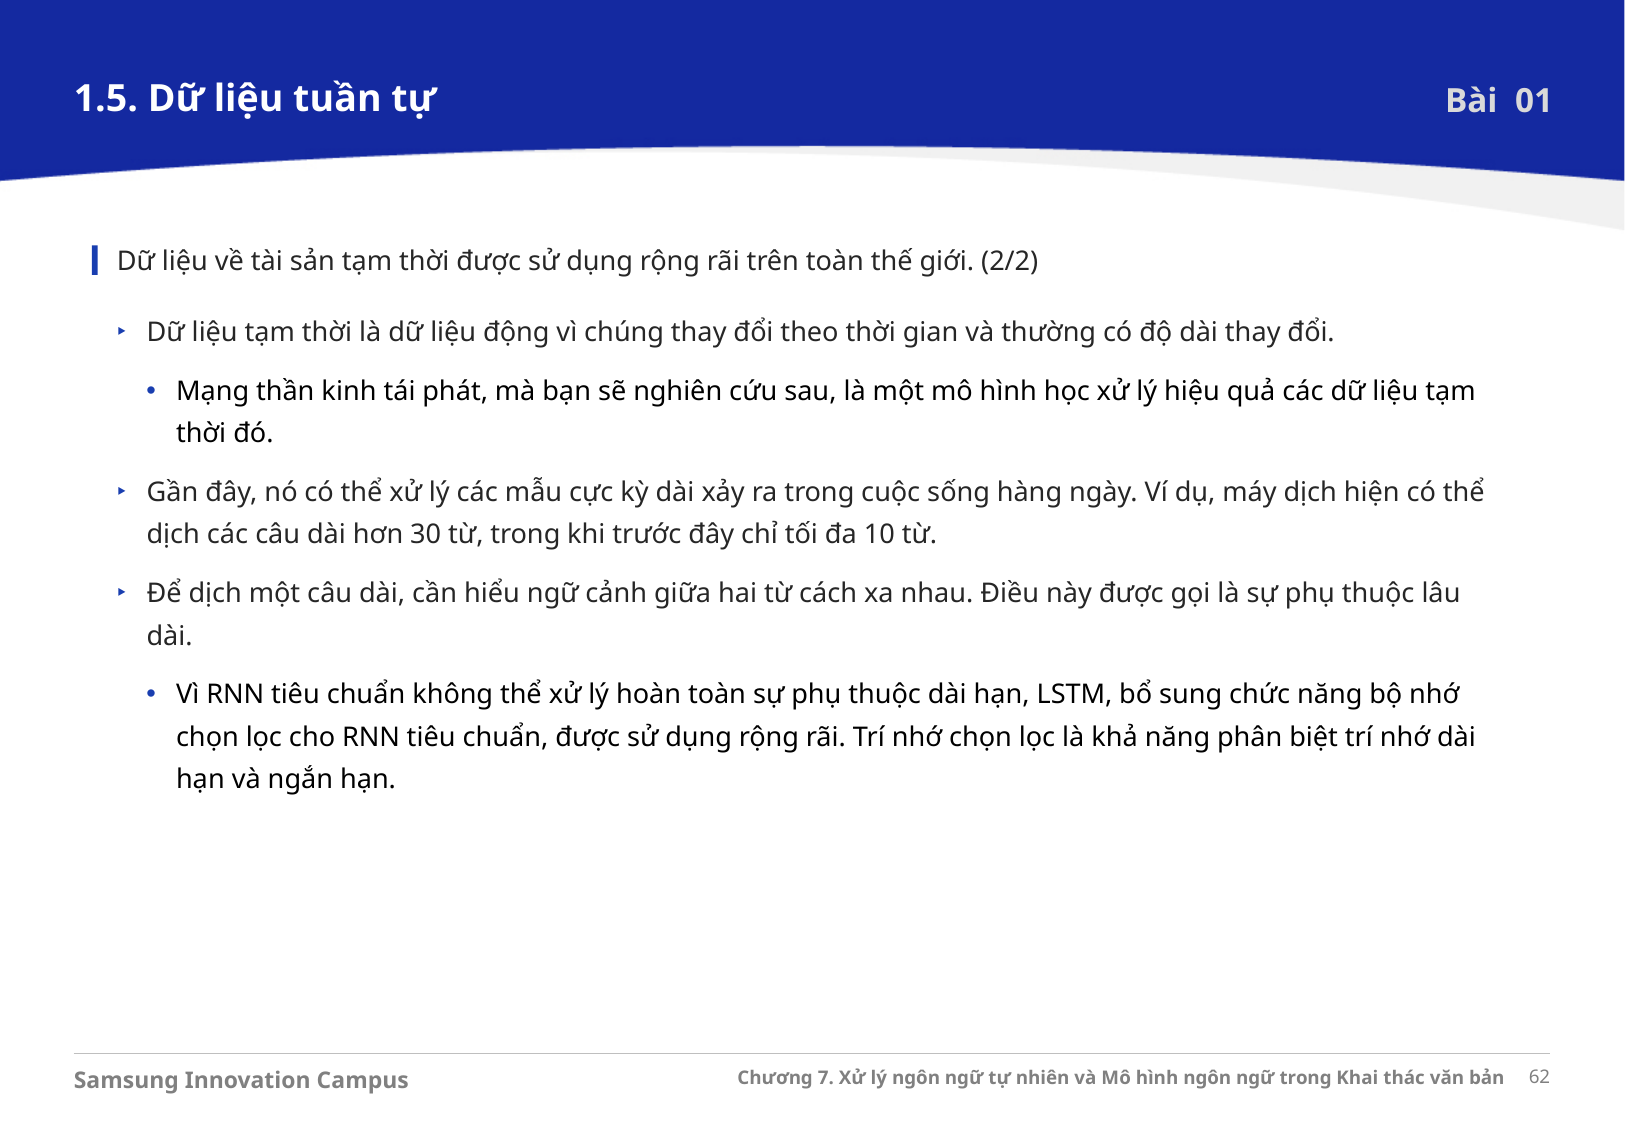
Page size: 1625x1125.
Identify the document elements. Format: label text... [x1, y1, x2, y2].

text_box Dữ liệu tạm thời là dữ liệu động vì chúng thay đổi theo thời gian và thường có độ dài thay đổi. Mạng thần kinh tái phát, mà bạn sẽ nghiên cứu sau, là một mô hình học xử lý hiệu quả các dữ liệu tạm thời đó. Gần đây, nó có thể xử lý các mẫu cực kỳ dài xảy ra trong cuộc sống hàng ngày. Ví dụ, máy dịch hiện có thể dịch các câu dài hơn 30 từ, trong khi trước đây chỉ tối đa 10 từ. Để dịch một câu dài, cần hiểu ngữ cảnh giữa hai từ cách xa nhau. Điều này được gọi là sự phụ thuộc lâu dài. Vì RNN tiêu chuẩn không thể xử lý hoàn toàn sự phụ thuộc dài hạn, LSTM, bổ sung chức năng bộ nhớ chọn lọc cho RNN tiêu chuẩn, được sử dụng rộng rãi. Trí nhớ chọn lọc là khả năng phân biệt trí nhớ dài hạn và ngắn hạn. [116, 292, 1534, 807]
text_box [91, 243, 1533, 277]
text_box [73, 73, 1554, 120]
picture [0, 0, 1625, 1125]
